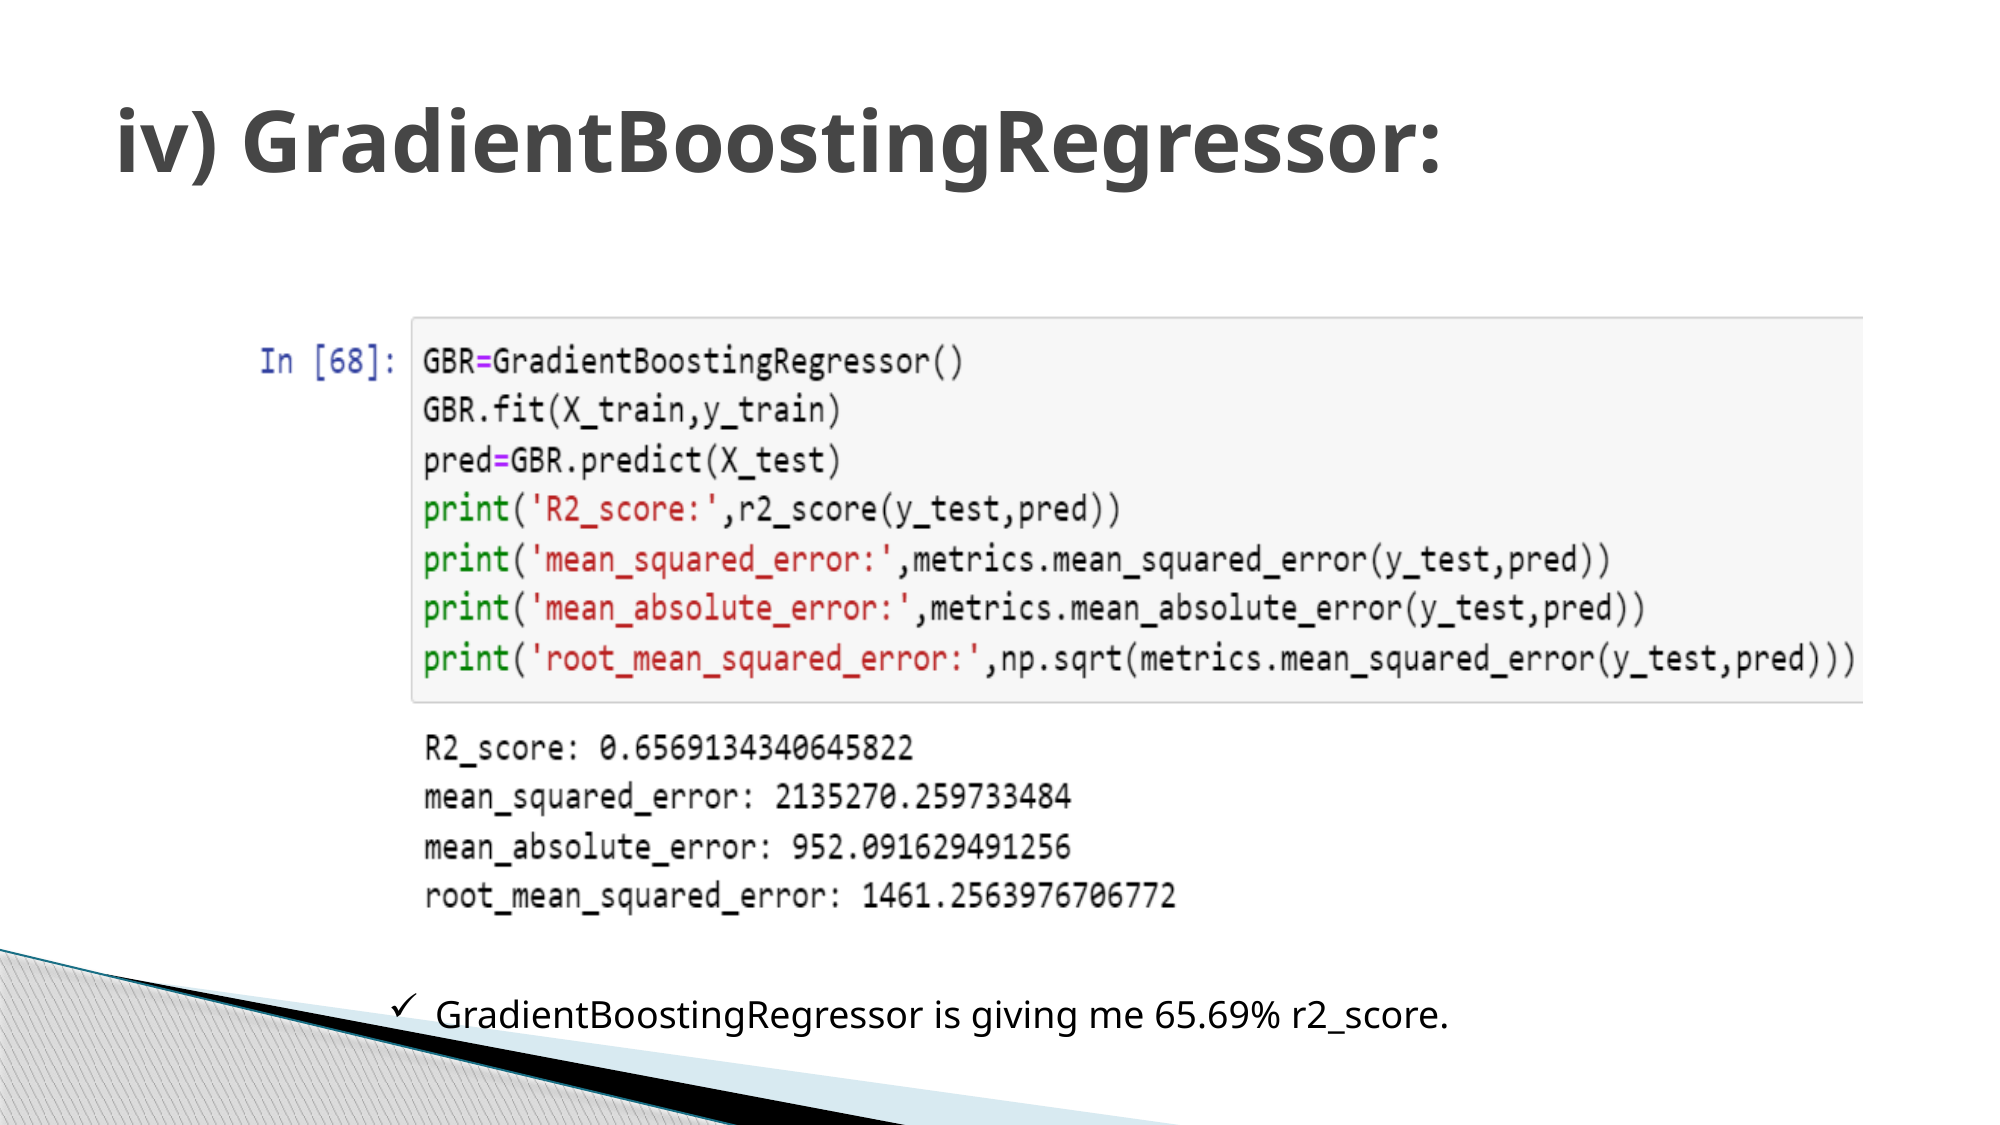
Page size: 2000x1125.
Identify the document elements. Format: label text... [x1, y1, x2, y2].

picture [243, 290, 1863, 941]
text_box GradientBoostingRegressor is giving me 65.69% r2_score. [373, 980, 1863, 1044]
title iv) GradientBoostingRegressor: [99, 45, 1900, 233]
